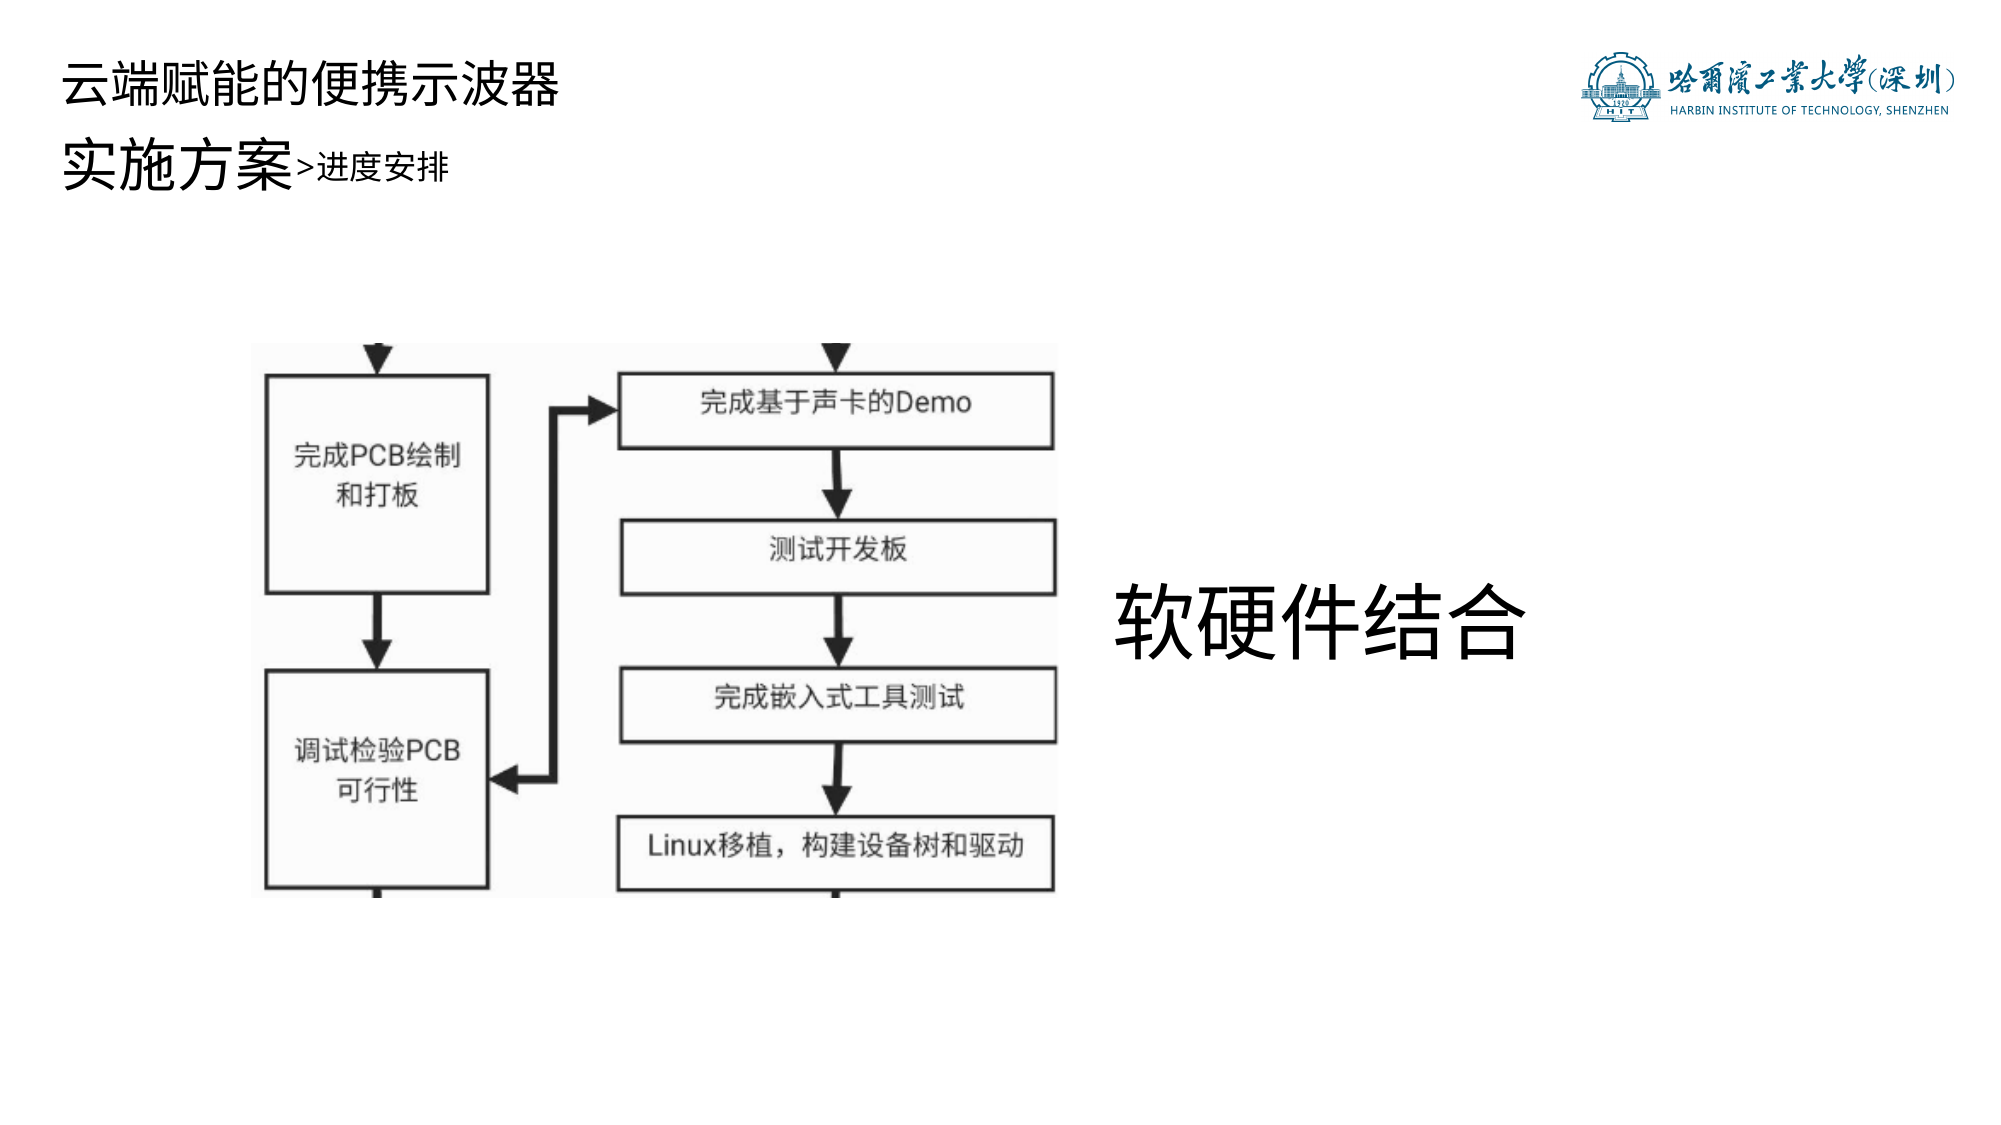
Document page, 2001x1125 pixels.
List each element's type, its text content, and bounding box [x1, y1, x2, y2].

picture [180, 343, 1070, 898]
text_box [277, 138, 520, 194]
text_box 云端赋能的便携示波器 [46, 45, 603, 121]
picture [1581, 52, 1954, 122]
text_box 软硬件结合 [1097, 562, 1817, 678]
text_box 实施方案 [46, 121, 316, 206]
